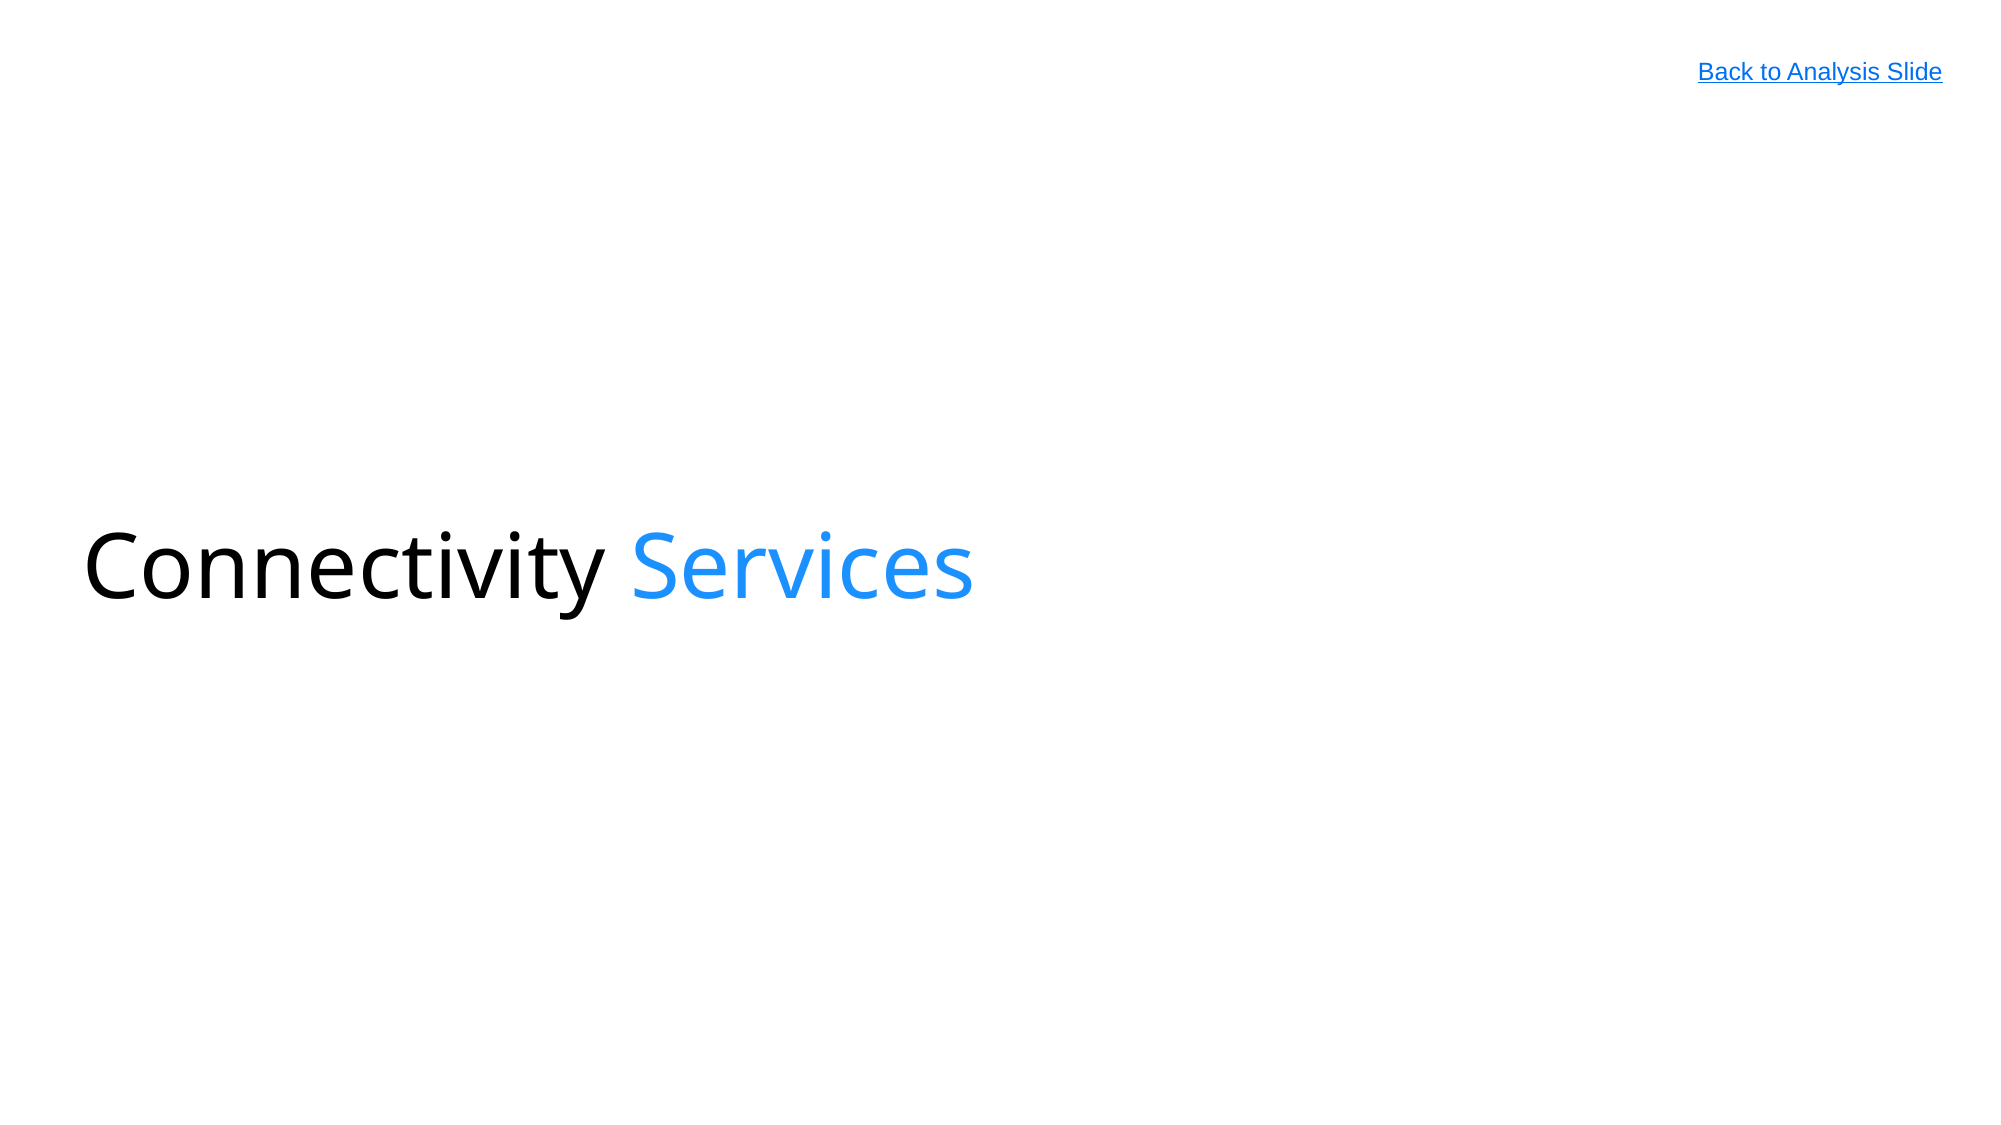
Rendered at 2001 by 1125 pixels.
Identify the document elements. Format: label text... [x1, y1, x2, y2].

text_box Back to Analysis Slide [1682, 47, 1958, 93]
title Connectivity Services [82, 506, 1918, 619]
